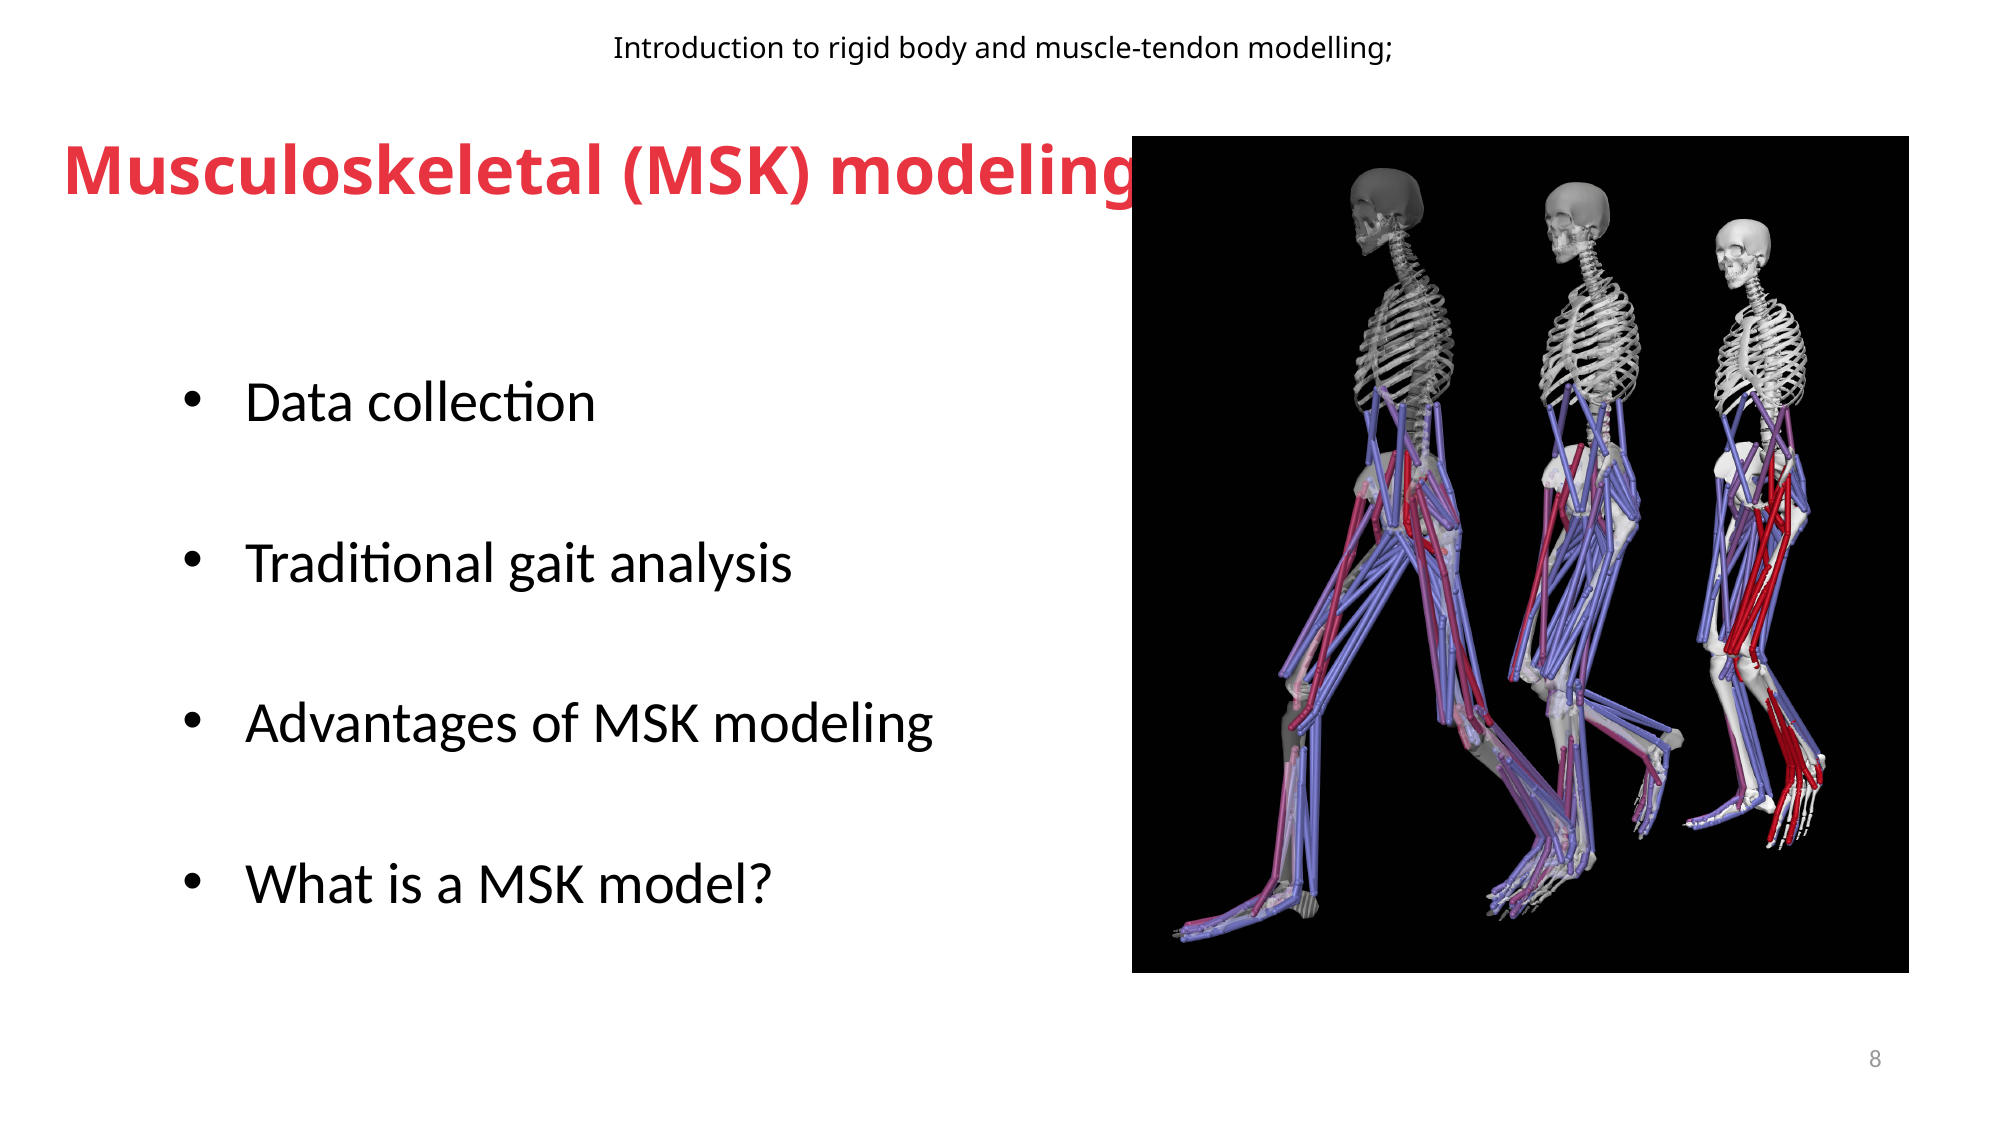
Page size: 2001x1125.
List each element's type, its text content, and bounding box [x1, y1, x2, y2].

list Data collection Traditional gait analysis Advantages of MSK modeling What is a MSK model? [167, 285, 1029, 948]
slide_number 8 [1375, 1042, 1882, 1103]
text_box Introduction to rigid body and muscle-tendon modelling; [335, 22, 1665, 72]
title Musculoskeletal (MSK) modeling [47, 120, 1376, 286]
picture [1132, 136, 1909, 973]
